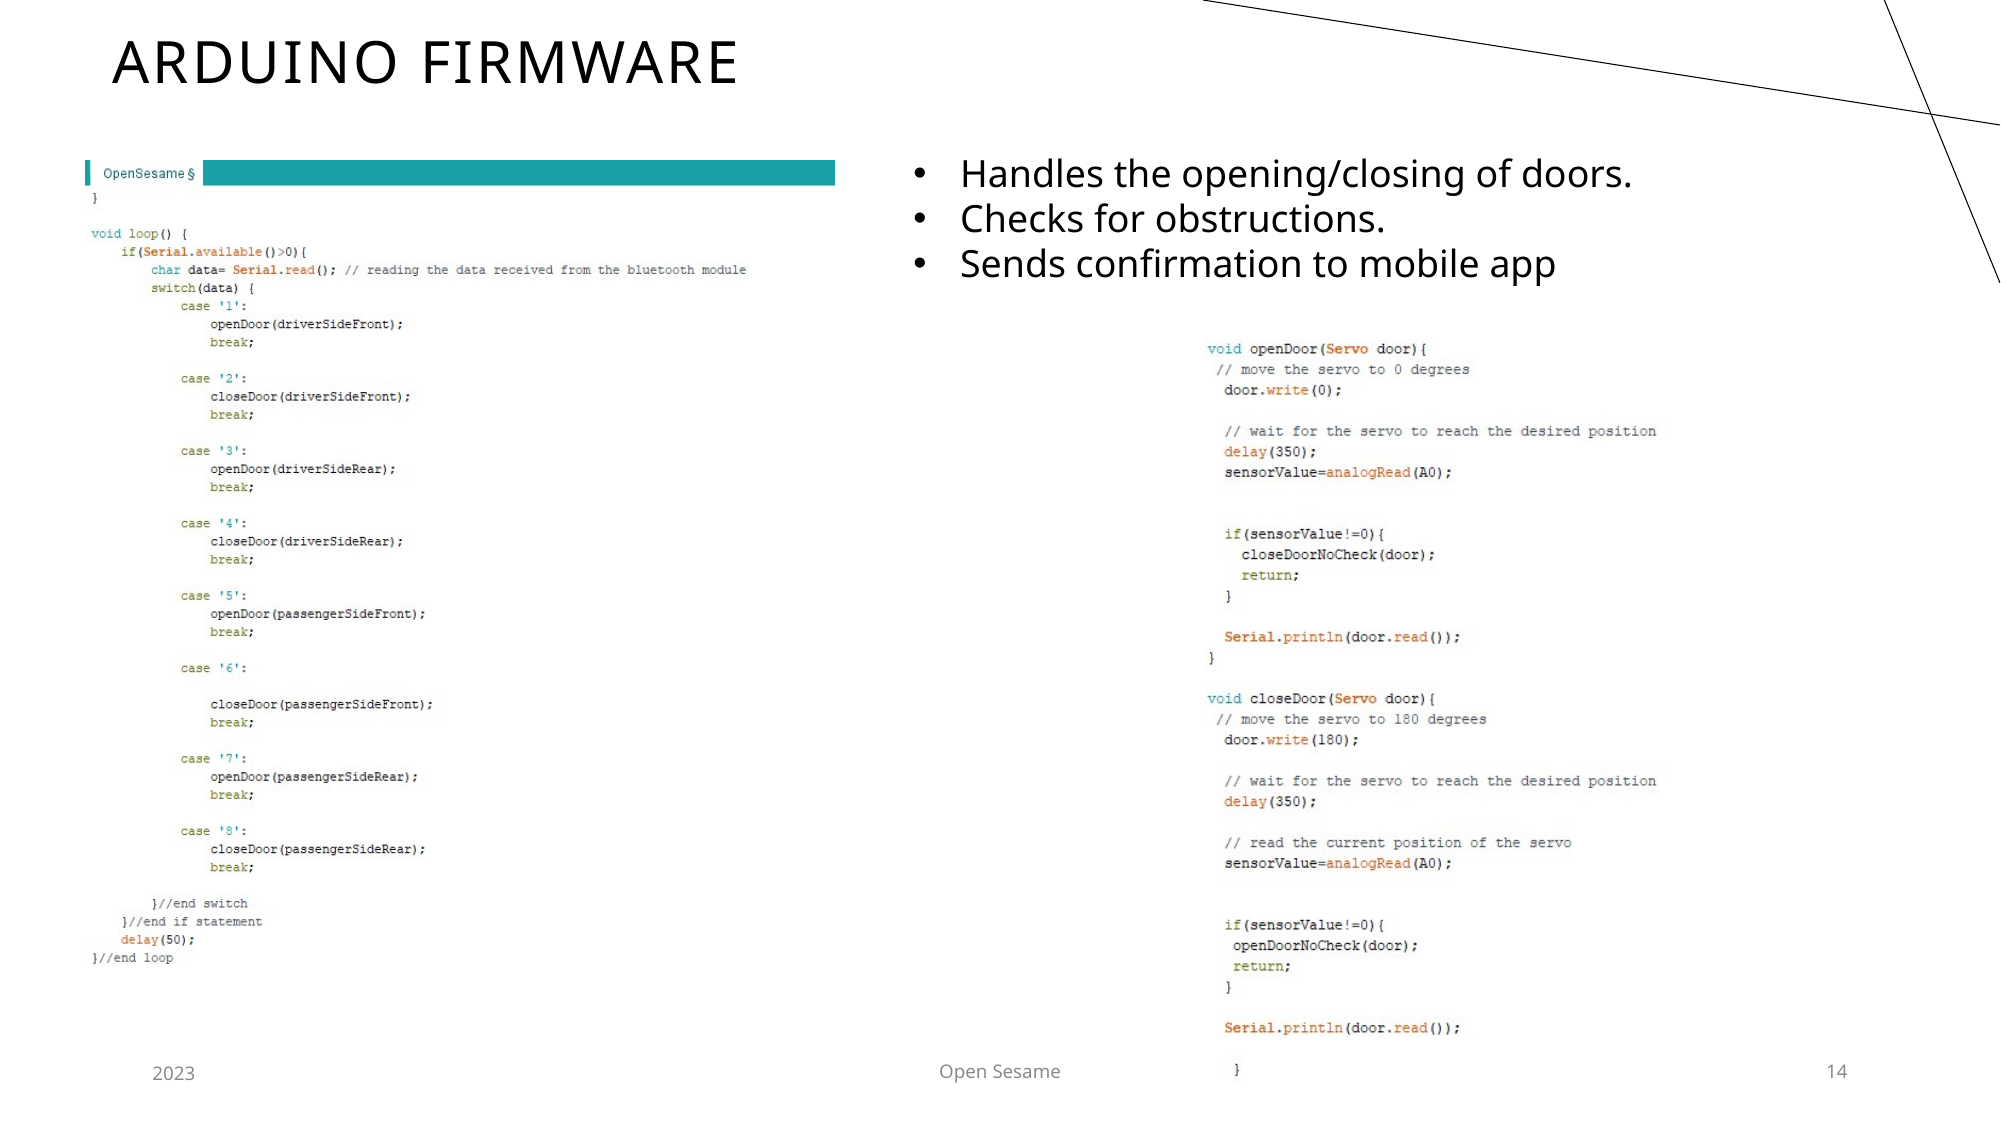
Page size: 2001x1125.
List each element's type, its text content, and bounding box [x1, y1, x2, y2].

picture [1204, 339, 1804, 1093]
text_box Handles the opening/closing of doors. Checks for obstructions. Sends confirmation to mobile app [898, 143, 1649, 338]
slide_number 14 [1412, 1042, 1863, 1103]
picture [85, 160, 835, 965]
title Arduino Firmware [0, 0, 1117, 174]
slide_number 2023 [137, 1042, 588, 1103]
footer Open Sesame [662, 1042, 1338, 1103]
